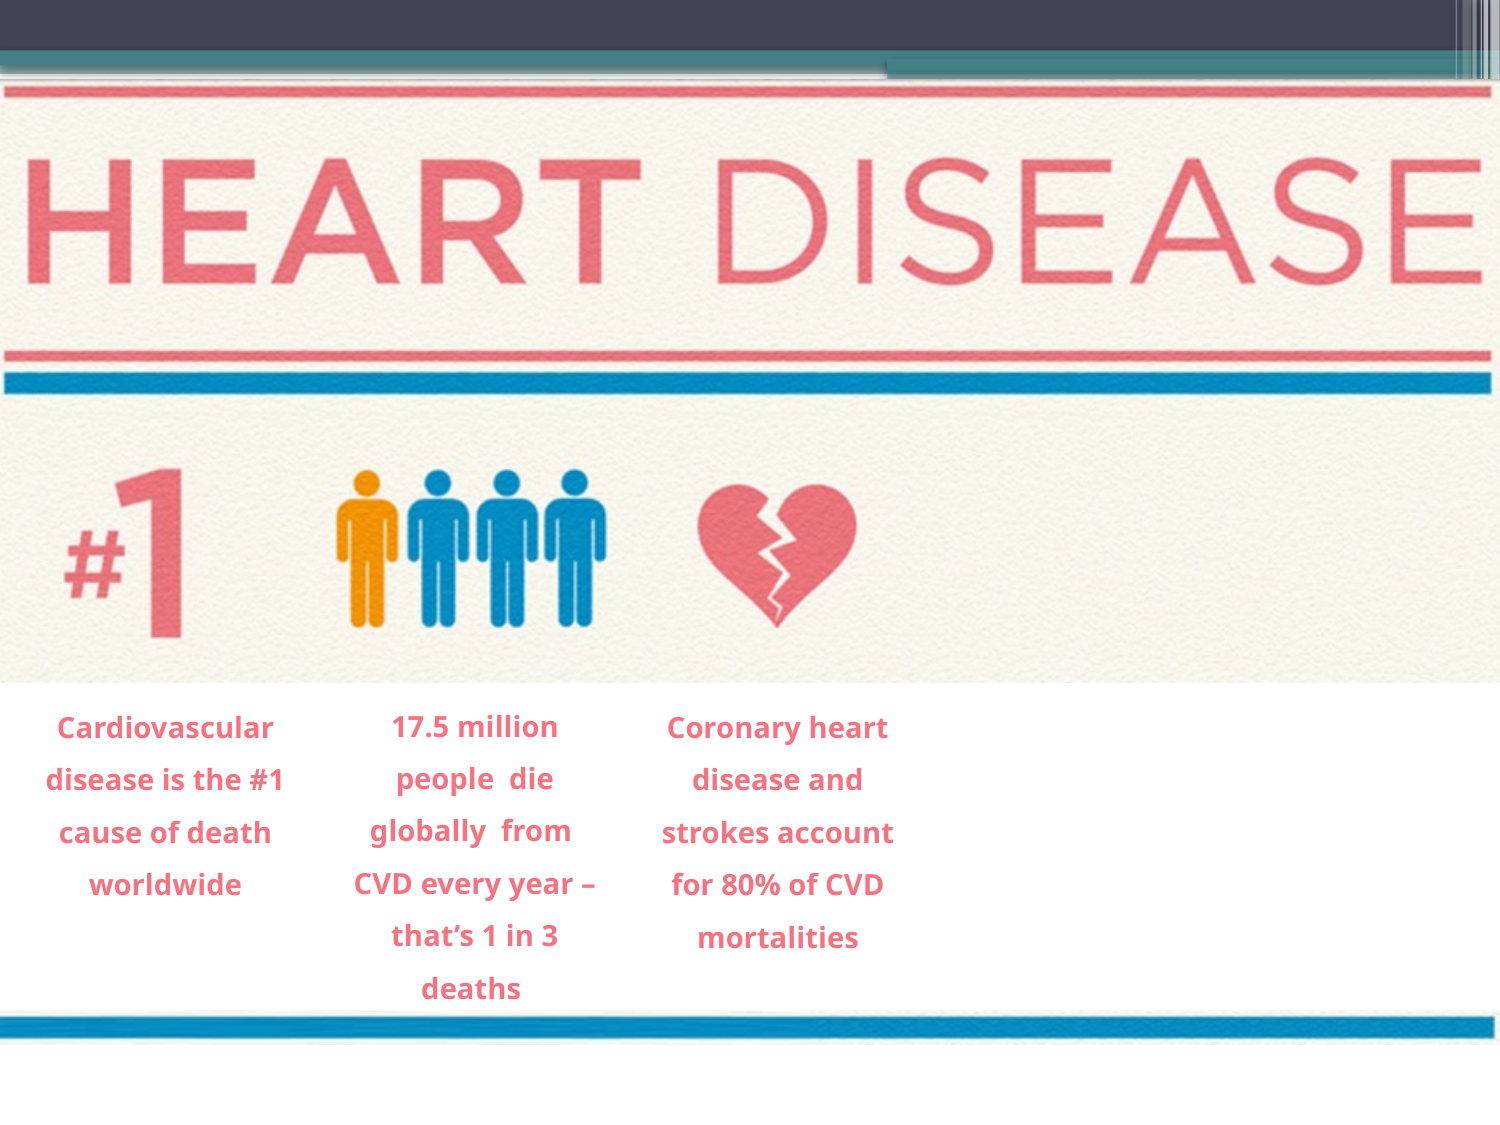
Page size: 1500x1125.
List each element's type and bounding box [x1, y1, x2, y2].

picture [0, 79, 1500, 1046]
